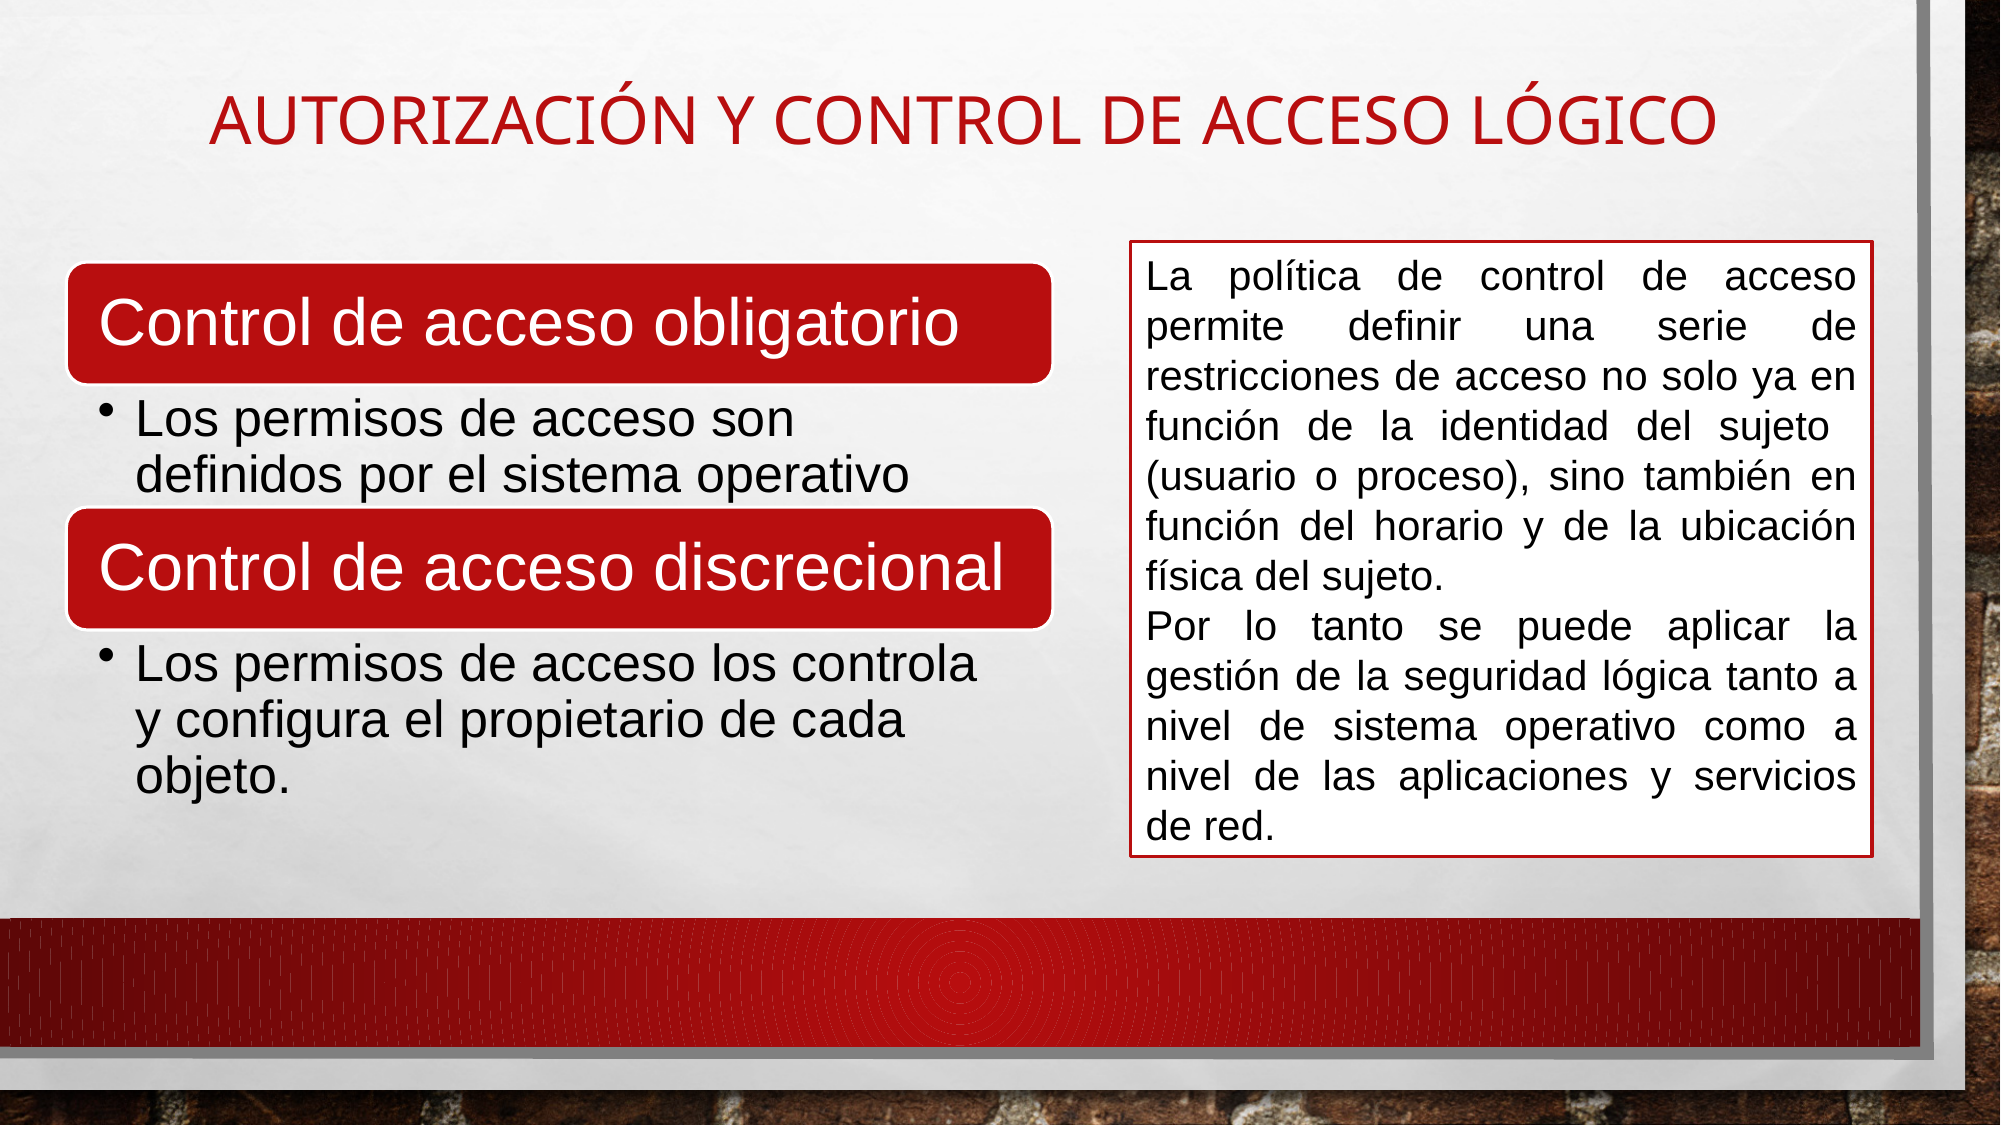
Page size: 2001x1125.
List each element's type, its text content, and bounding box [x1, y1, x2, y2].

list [66, 241, 1054, 831]
picture [0, 0, 2000, 1125]
title Autorización y control de acceso lógico [112, 33, 1818, 213]
text_box La política de control de acceso permite definir una serie de restricciones de acceso no solo ya en función de la identidad del sujeto (usuario o proceso), sino también en función del horario y de la ubicación física del sujeto. Por lo tanto se puede aplicar la gestión de la seguridad lógica tanto a nivel de sistema operativo como a nivel de las aplicaciones y servicios de red. [1129, 240, 1874, 858]
